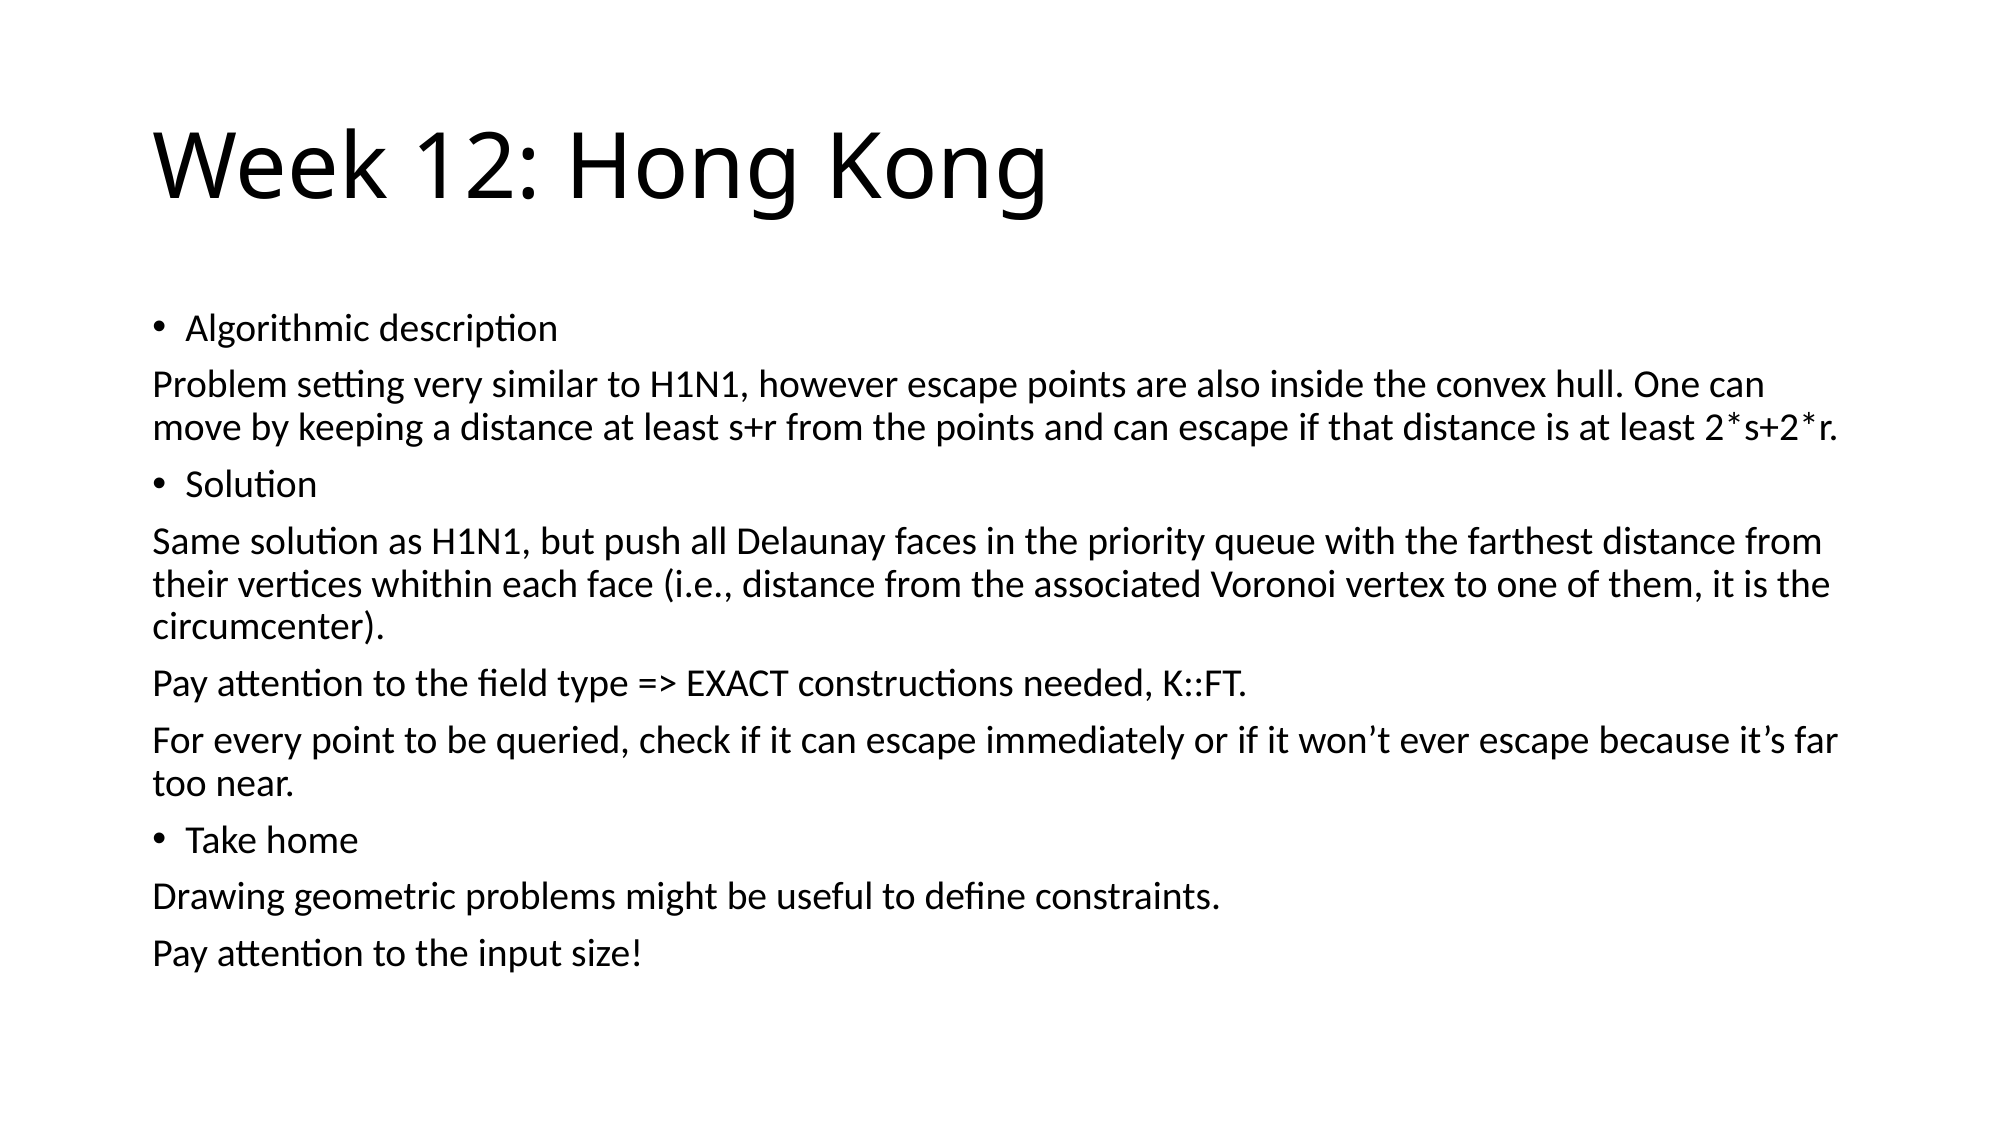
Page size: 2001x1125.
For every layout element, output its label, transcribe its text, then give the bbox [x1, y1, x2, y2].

list Algorithmic description Problem setting very similar to H1N1, however escape points are also inside the convex hull. One can move by keeping a distance at least s+r from the points and can escape if that distance is at least 2*s+2*r. Solution Same solution as H1N1, but push all Delaunay faces in the priority queue with the farthest distance from their vertices whithin each face (i.e., distance from the associated Voronoi vertex to one of them, it is the circumcenter). Pay attention to the field type => EXACT constructions needed, K::FT. For every point to be queried, check if it can escape immediately or if it won’t ever escape because it’s far too near. Take home Drawing geometric problems might be useful to define constraints. Pay attention to the input size! [137, 299, 1875, 1031]
title Week 12: Hong Kong [137, 59, 1863, 278]
